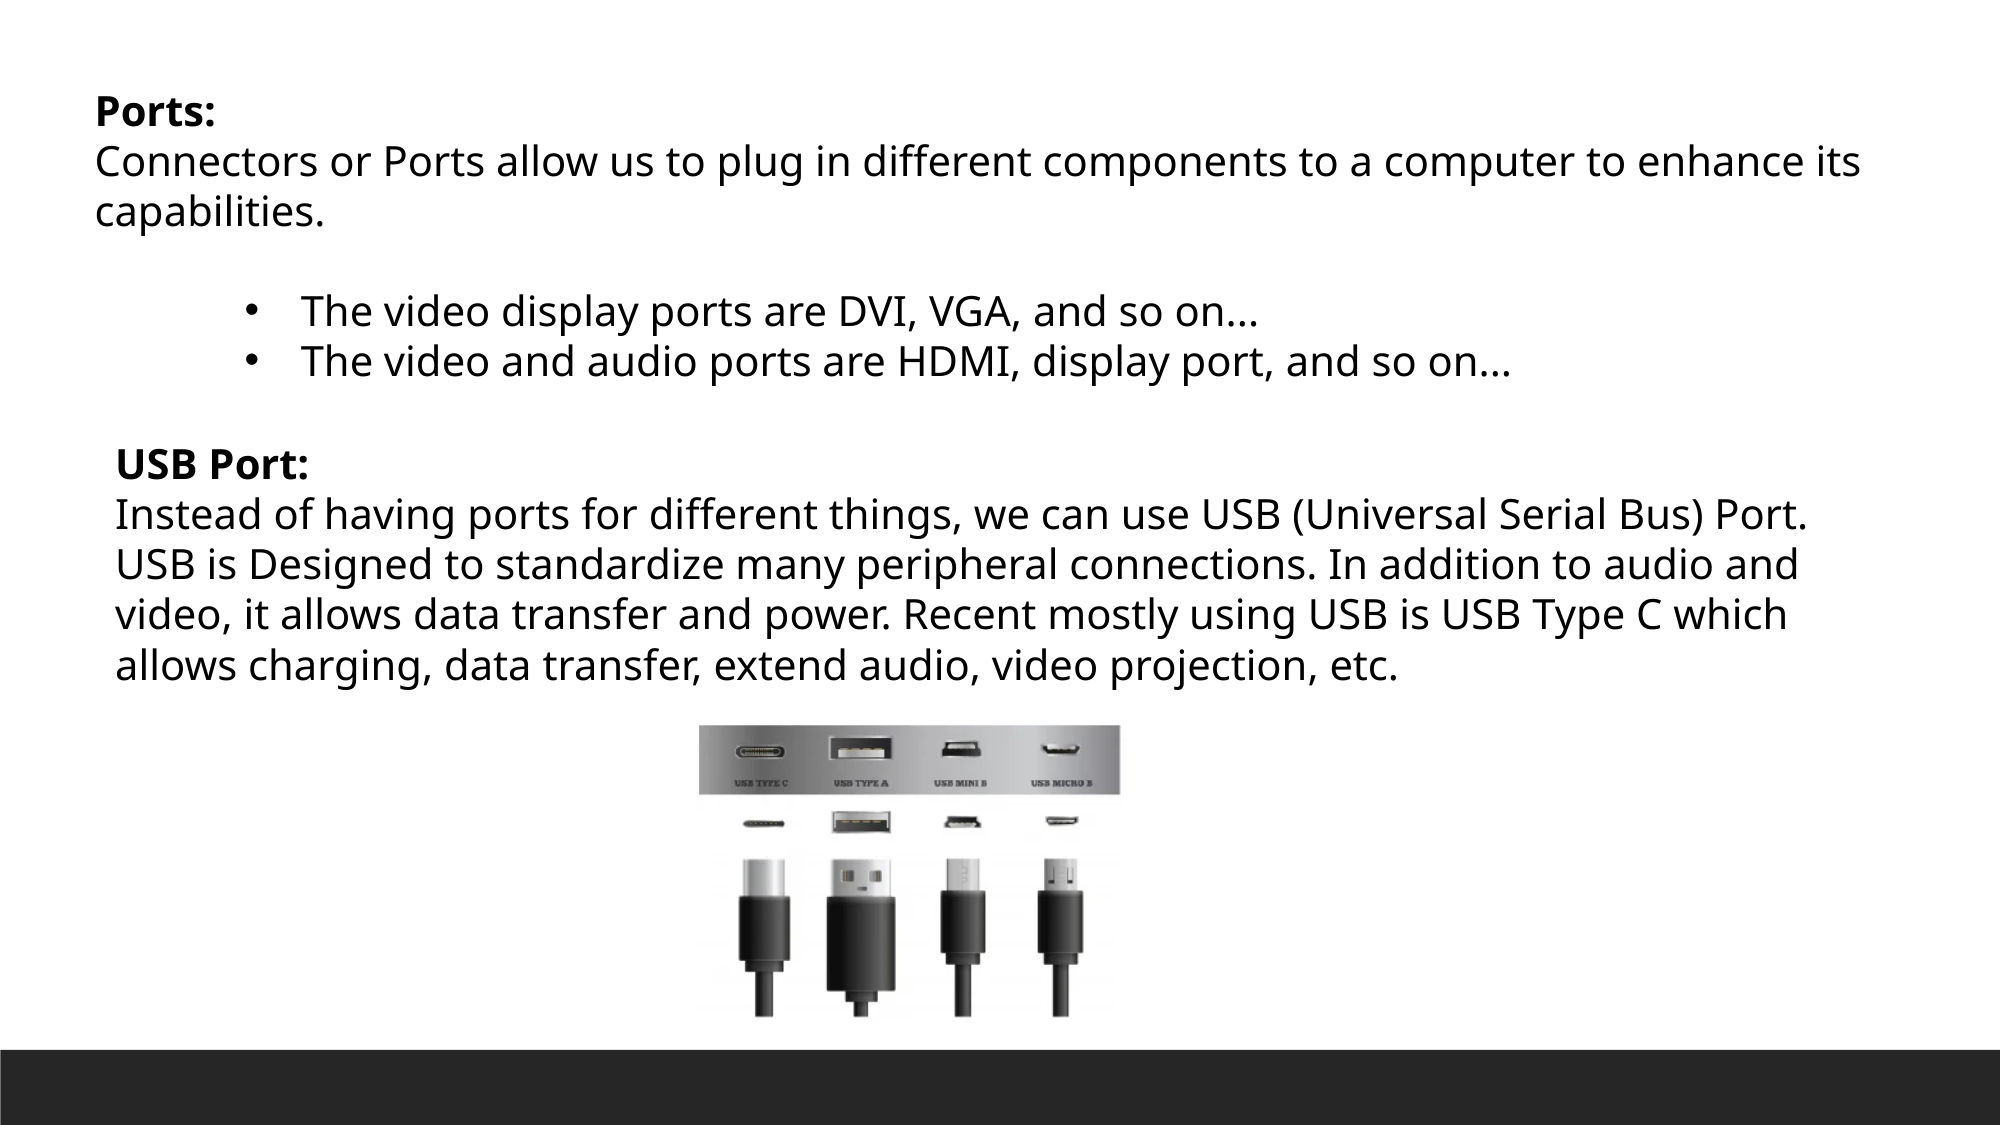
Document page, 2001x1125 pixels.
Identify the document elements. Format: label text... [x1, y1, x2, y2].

text_box USB Port: Instead of having ports for different things, we can use USB (Universal Serial Bus) Port. USB is Designed to standardize many peripheral connections. In addition to audio and video, it allows data transfer and power. Recent mostly using USB is USB Type C which allows charging, data transfer, extend audio, video projection, etc. [100, 430, 1871, 696]
picture [687, 717, 1175, 1026]
text_box Ports: Connectors or Ports allow us to plug in different components to a computer to enhance its capabilities. The video display ports are DVI, VGA, and so on... The video and audio ports are HDMI, display port, and so on... [79, 77, 1901, 392]
